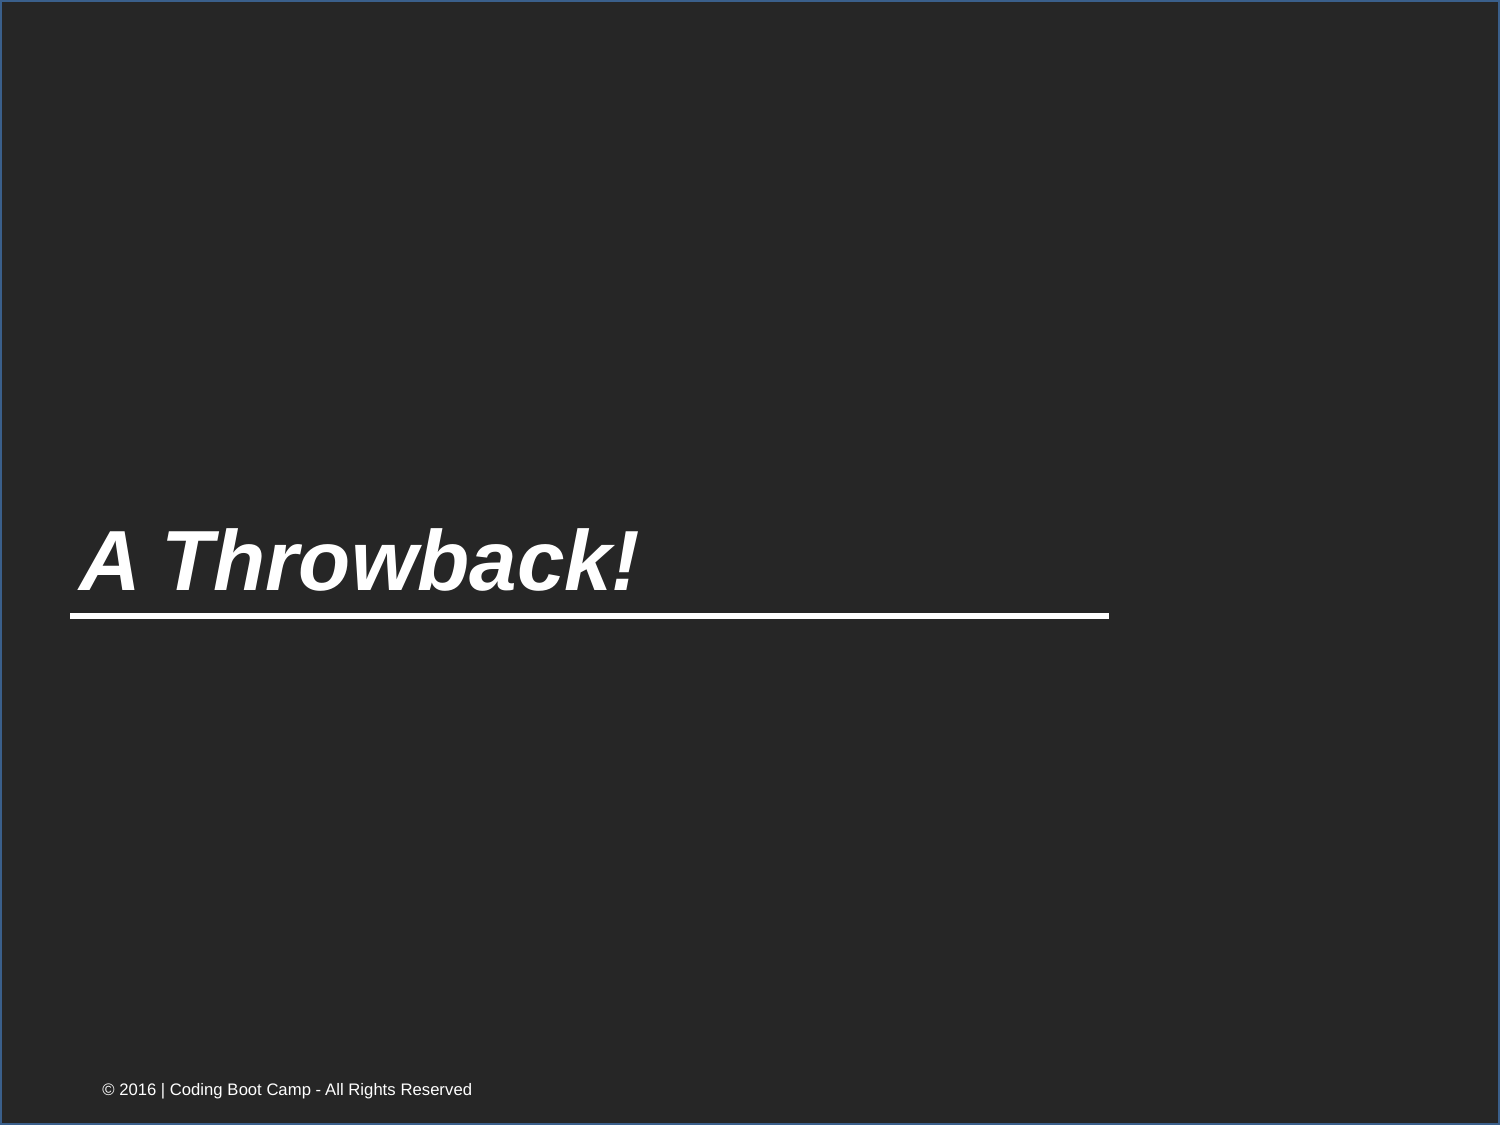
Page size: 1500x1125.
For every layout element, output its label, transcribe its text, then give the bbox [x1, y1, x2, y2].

title A Throwback! [64, 484, 1415, 628]
